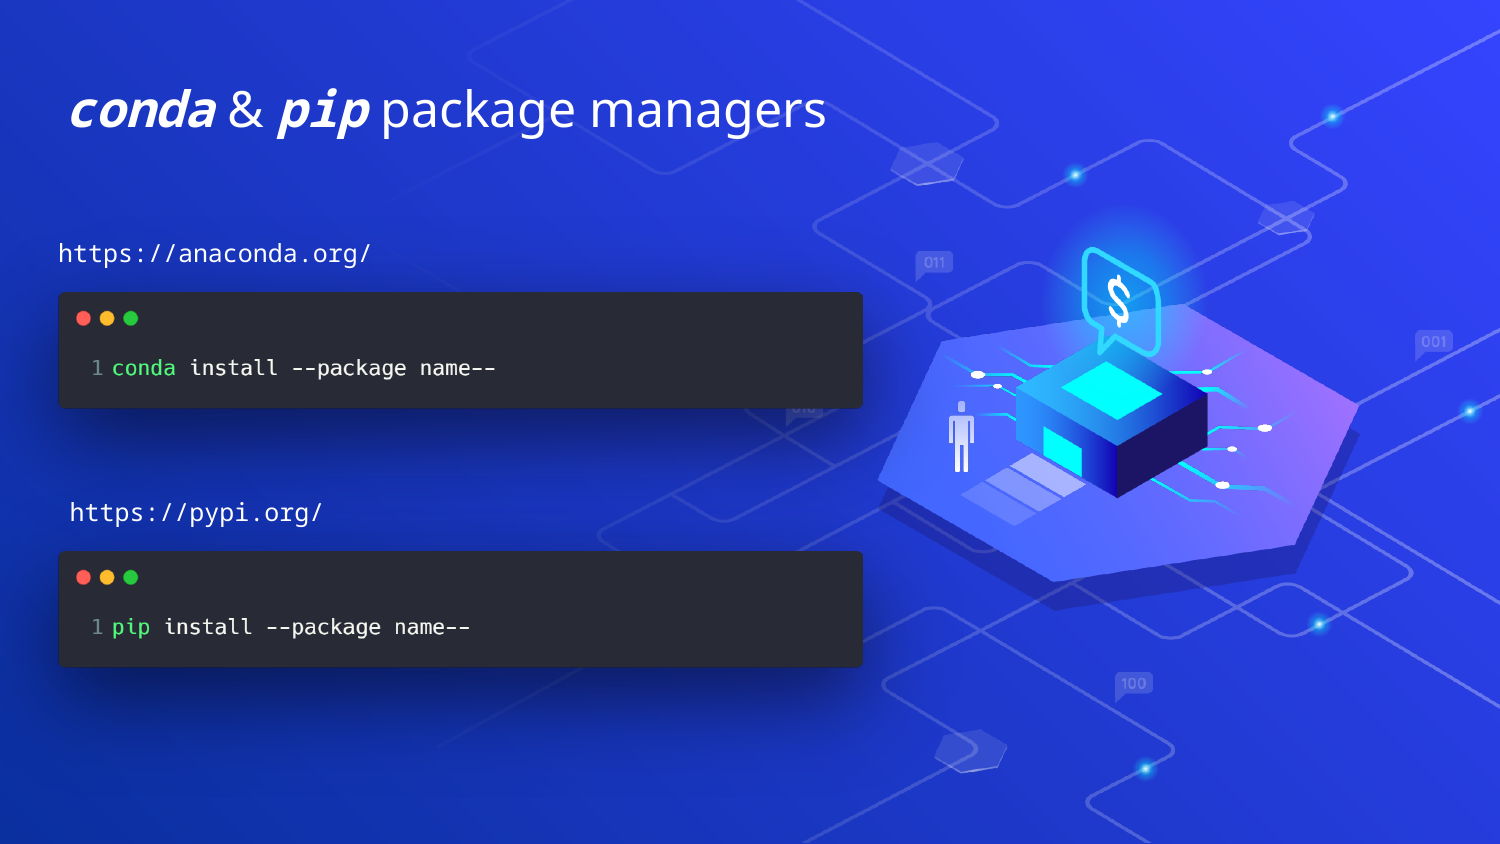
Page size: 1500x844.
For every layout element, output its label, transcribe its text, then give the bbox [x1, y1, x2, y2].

picture [0, 0, 1500, 844]
title conda & pip package managers [65, 0, 1070, 138]
